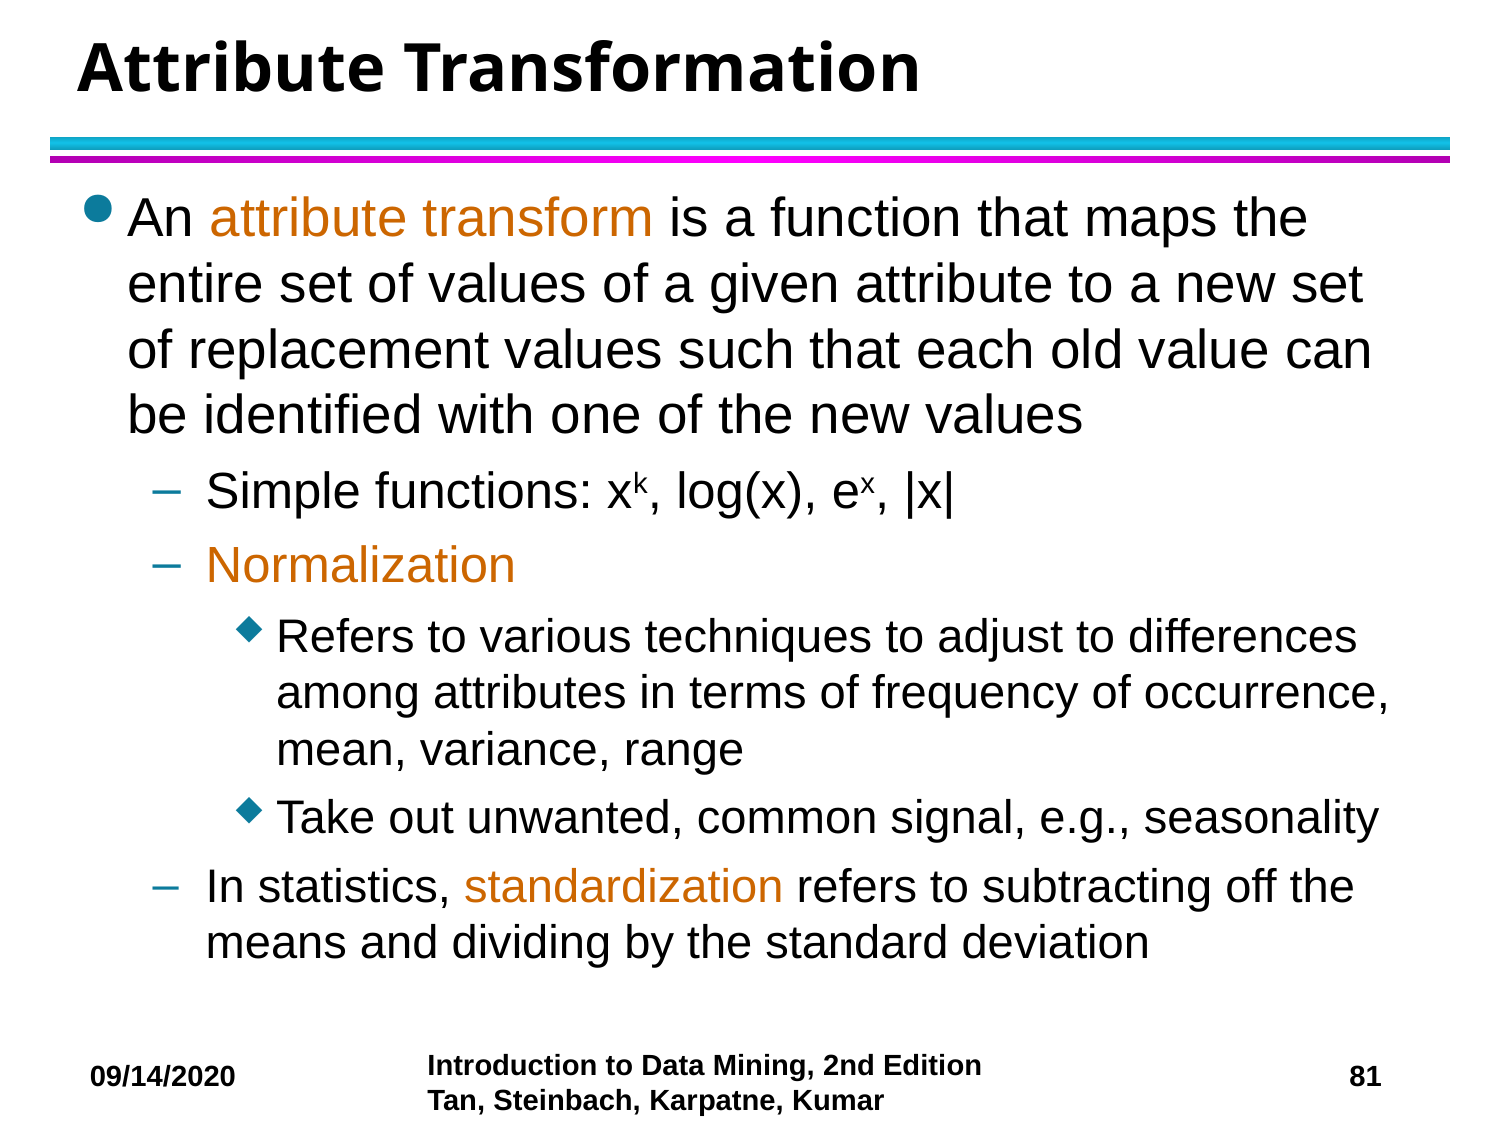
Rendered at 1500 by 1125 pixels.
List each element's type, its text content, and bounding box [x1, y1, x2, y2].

title Attribute Transformation [62, 24, 1421, 113]
list An attribute transform is a function that maps the entire set of values of a given attribute to a new set of replacement values such that each old value can be identified with one of the new values Simple functions: xk, log(x), ex, |x| Normalization Refers to various techniques to adjust to differences among attributes in terms of frequency of occurrence, mean, variance, range Take out unwanted, common signal, e.g., seasonality In statistics, standardization refers to subtracting off the means and dividing by the standard deviation [67, 174, 1432, 1025]
